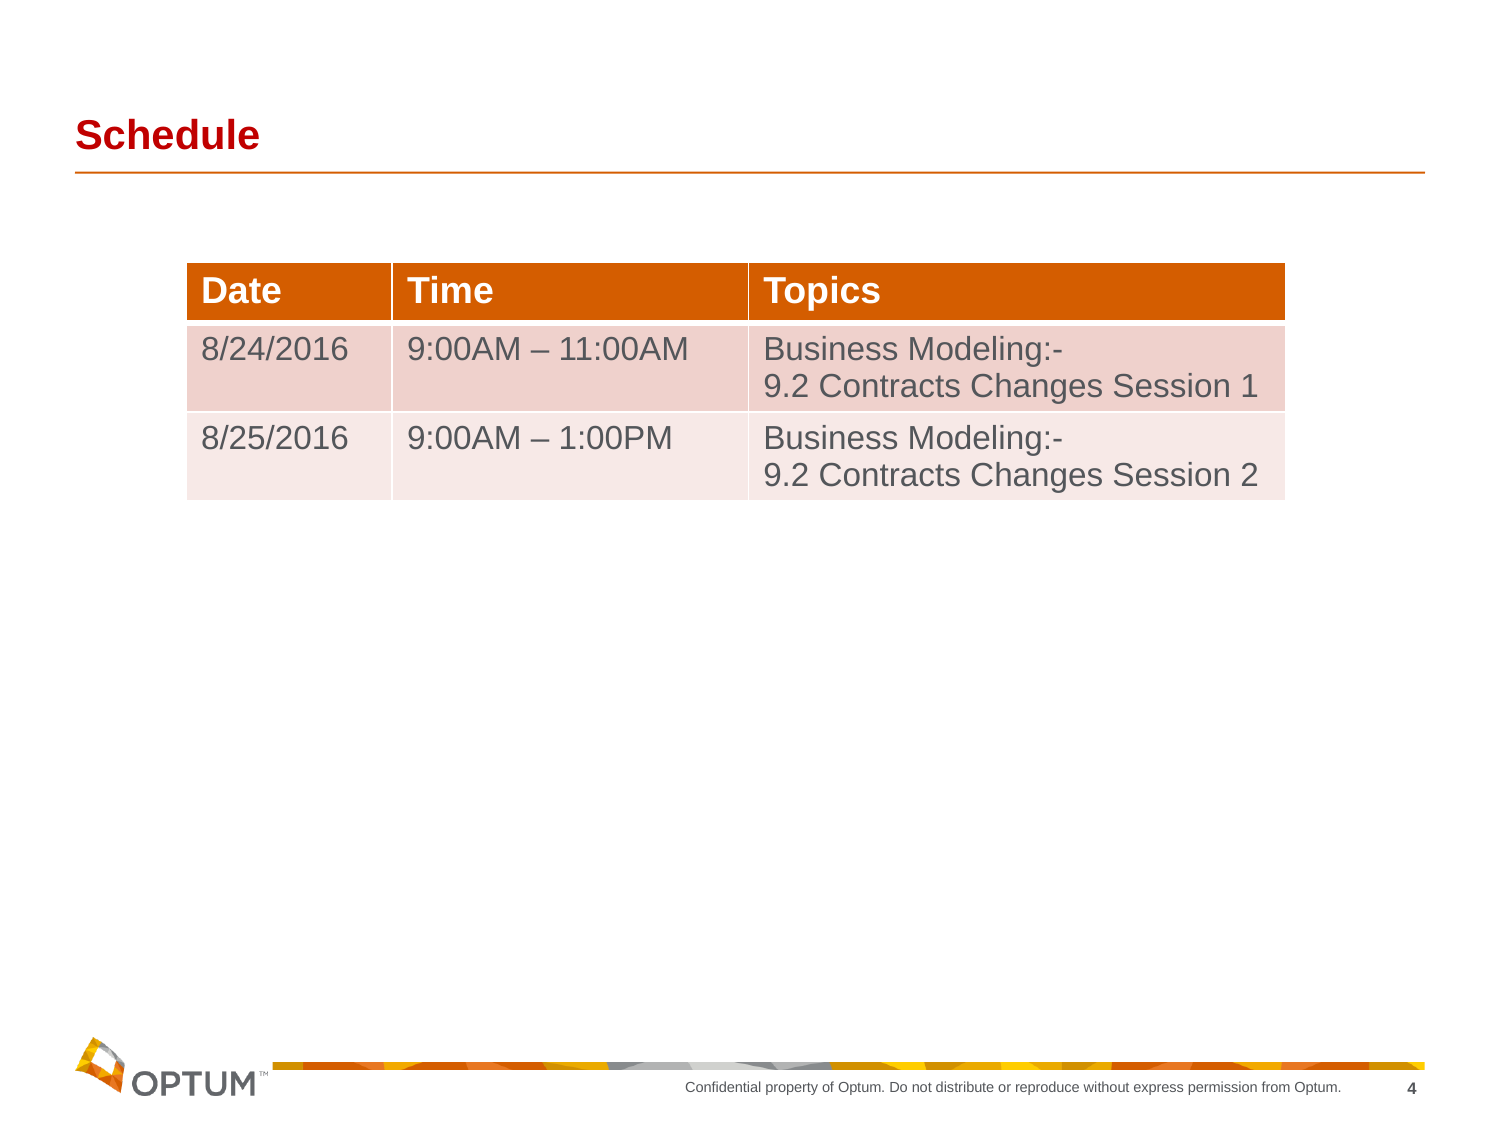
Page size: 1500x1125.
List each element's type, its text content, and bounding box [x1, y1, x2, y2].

table_header Date [187, 263, 391, 320]
picture [273, 1062, 1425, 1070]
table_header Topics [749, 263, 1285, 320]
table_cell 8/25/2016 [187, 413, 391, 500]
table_cell 9:00AM – 11:00AM [393, 326, 748, 411]
table_cell 9:00AM – 1:00PM [393, 413, 748, 500]
table_header Time [393, 263, 748, 320]
picture [75, 1037, 268, 1096]
title Schedule [75, 31, 1425, 158]
table_cell 8/24/2016 [187, 326, 391, 411]
table_cell Business Modeling:- 9.2 Contracts Changes Session 1 [749, 326, 1285, 411]
table_cell Business Modeling:- 9.2 Contracts Changes Session 2 [749, 413, 1285, 500]
